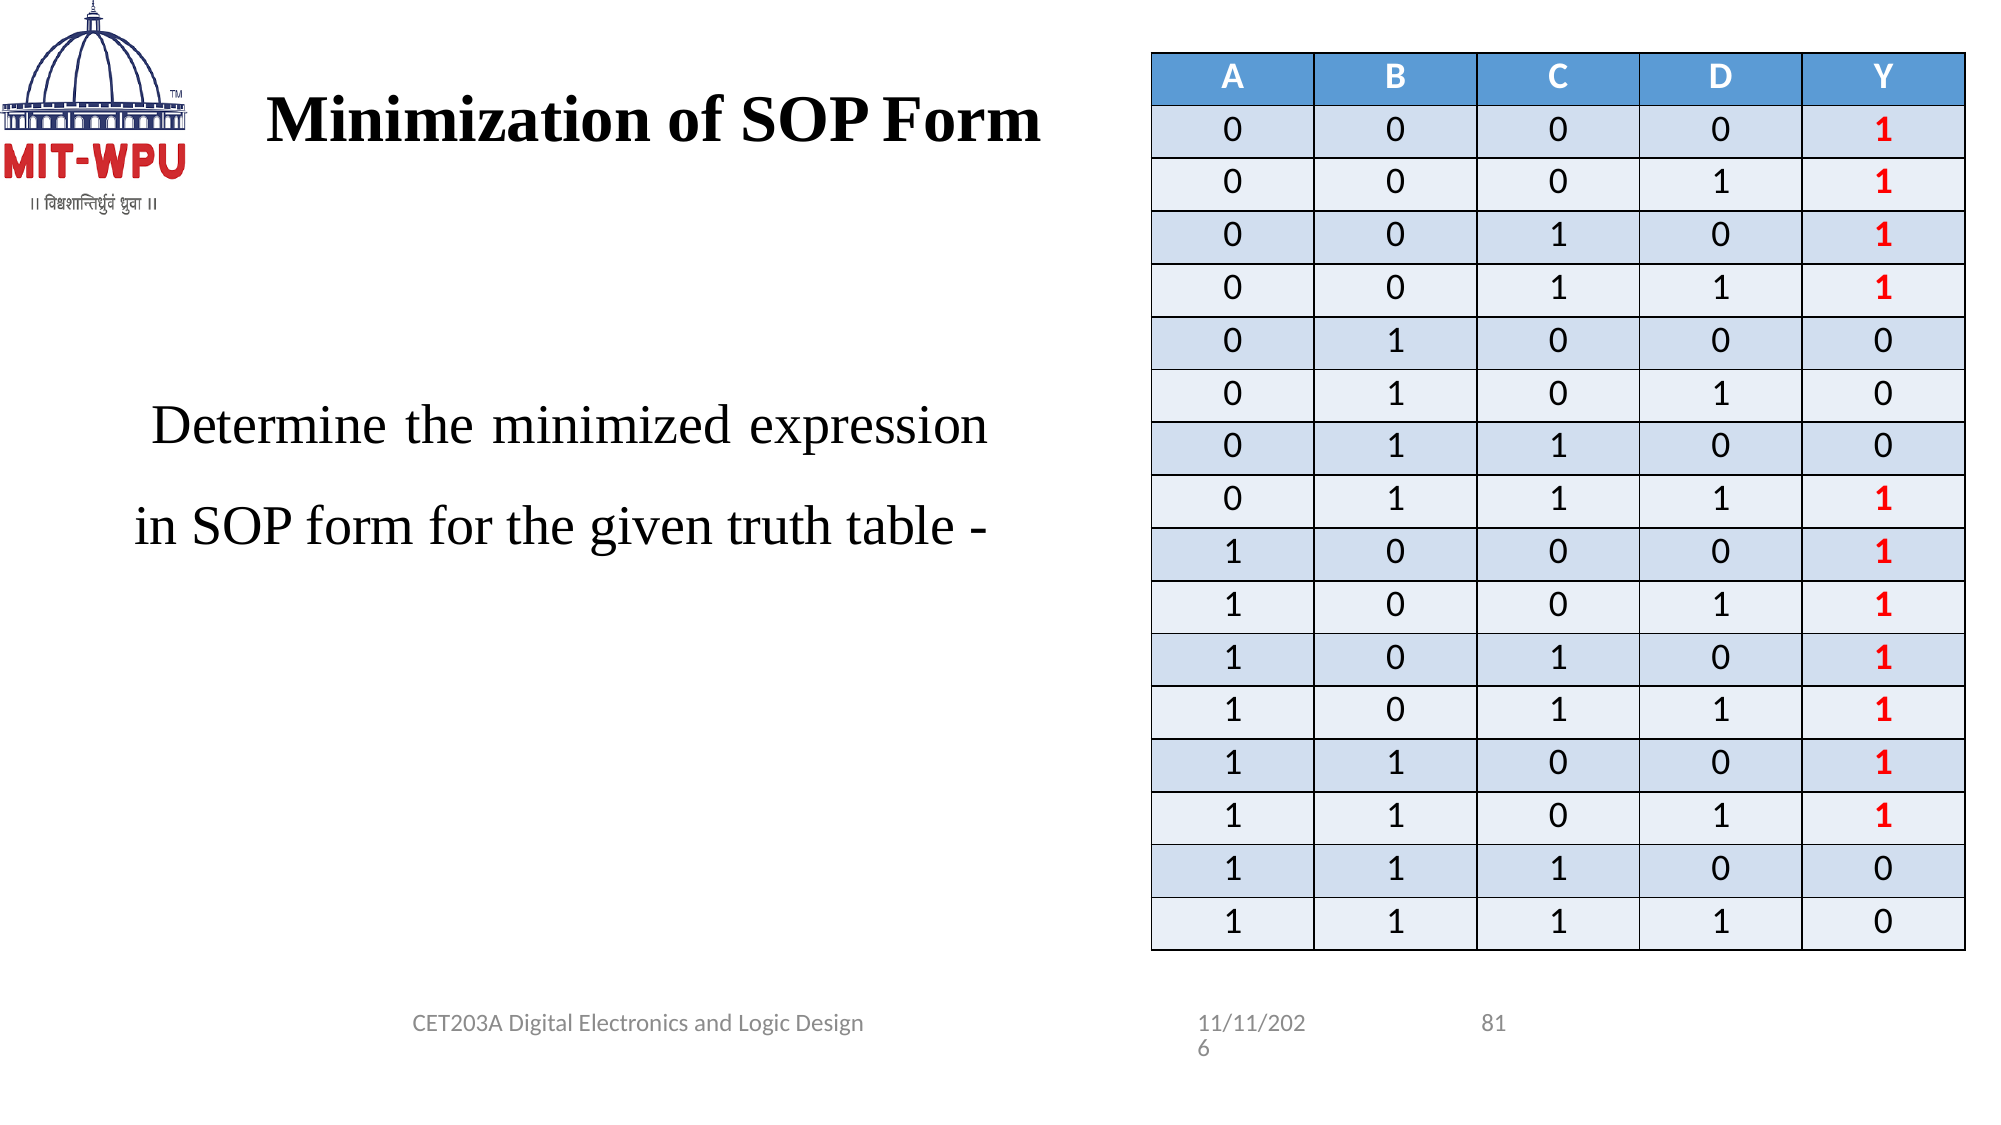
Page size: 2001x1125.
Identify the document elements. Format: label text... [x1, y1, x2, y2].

table_cell 1 [1640, 582, 1801, 633]
table_cell 0 [1803, 898, 1964, 949]
table_cell 1 [1640, 370, 1801, 421]
table_cell 1 [1478, 687, 1639, 738]
table_cell 0 [1478, 318, 1639, 369]
table_cell 0 [1152, 370, 1313, 421]
table_cell 1 [1315, 476, 1476, 527]
table_cell 1 [1803, 476, 1964, 527]
table_cell 1 [1315, 793, 1476, 844]
table_cell 0 [1640, 740, 1801, 791]
table_cell 1 [1803, 687, 1964, 738]
title Minimization of SOP Form [251, 48, 1096, 192]
table_cell 1 [1152, 687, 1313, 738]
table_cell 0 [1315, 212, 1476, 263]
table_cell 1 [1803, 582, 1964, 633]
table_cell 0 [1478, 106, 1639, 157]
table_cell 0 [1803, 423, 1964, 474]
table_cell 1 [1152, 898, 1313, 949]
table_cell 1 [1315, 845, 1476, 897]
table_cell 1 [1315, 318, 1476, 369]
table_cell 1 [1478, 634, 1639, 685]
table_cell 0 [1478, 529, 1639, 580]
table_cell 1 [1315, 370, 1476, 421]
table_cell 0 [1315, 582, 1476, 633]
table_cell 1 [1803, 634, 1964, 685]
table_cell 0 [1152, 265, 1313, 316]
table_header D [1640, 54, 1801, 105]
table_header B [1315, 54, 1476, 105]
table_cell 1 [1152, 740, 1313, 791]
table_cell 1 [1152, 582, 1313, 633]
table_cell 0 [1478, 793, 1639, 844]
table_cell 1 [1640, 265, 1801, 316]
table_cell 1 [1152, 793, 1313, 844]
slide_number 81 [1409, 991, 1522, 1051]
table_cell 1 [1803, 740, 1964, 791]
table_cell 0 [1640, 318, 1801, 369]
table_cell 1 [1478, 898, 1639, 949]
table_cell 0 [1803, 370, 1964, 421]
table_cell 0 [1803, 318, 1964, 369]
table_cell 1 [1478, 845, 1639, 897]
table_cell 0 [1640, 845, 1801, 897]
table_cell 0 [1640, 106, 1801, 157]
table_cell 0 [1640, 423, 1801, 474]
table_cell 0 [1803, 845, 1964, 897]
table_cell 0 [1315, 529, 1476, 580]
table_cell 0 [1640, 212, 1801, 263]
table_header A [1152, 54, 1313, 105]
table_cell 1 [1640, 476, 1801, 527]
table_cell 1 [1640, 898, 1801, 949]
table_cell 0 [1315, 634, 1476, 685]
table_cell 1 [1803, 793, 1964, 844]
table_cell 1 [1478, 423, 1639, 474]
table_cell 1 [1640, 159, 1801, 210]
table_cell 0 [1152, 106, 1313, 157]
table_cell 0 [1152, 212, 1313, 263]
table_cell 1 [1152, 845, 1313, 897]
table_cell 0 [1315, 687, 1476, 738]
table_cell 1 [1315, 898, 1476, 949]
table_header Y [1803, 54, 1964, 105]
footer CET203A Digital Electronics and Logic Design [133, 991, 1145, 1051]
table_cell 0 [1152, 159, 1313, 210]
table_header C [1478, 54, 1639, 105]
table_cell 0 [1315, 159, 1476, 210]
table_cell 0 [1152, 476, 1313, 527]
table_cell 0 [1315, 265, 1476, 316]
table_cell 0 [1478, 740, 1639, 791]
table_cell 0 [1152, 423, 1313, 474]
table_cell 1 [1803, 159, 1964, 210]
list Determine the minimized expression in SOP form for the given truth table - [80, 346, 1005, 653]
table_cell 1 [1803, 265, 1964, 316]
table_cell 0 [1640, 529, 1801, 580]
table_cell 1 [1803, 212, 1964, 263]
table_cell 1 [1803, 529, 1964, 580]
table_cell 1 [1640, 793, 1801, 844]
table_cell 0 [1478, 582, 1639, 633]
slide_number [1182, 991, 1332, 1051]
table_cell 1 [1315, 740, 1476, 791]
table_cell 0 [1640, 634, 1801, 685]
table_cell 1 [1315, 423, 1476, 474]
table_cell 1 [1478, 476, 1639, 527]
table_cell 1 [1478, 265, 1639, 316]
table_cell 1 [1803, 106, 1964, 157]
picture [0, 0, 209, 216]
table_cell 0 [1478, 370, 1639, 421]
table_cell 0 [1152, 318, 1313, 369]
table_cell 1 [1152, 634, 1313, 685]
table_cell 0 [1315, 106, 1476, 157]
table_cell 0 [1478, 159, 1639, 210]
table_cell 1 [1478, 212, 1639, 263]
table_cell 1 [1152, 529, 1313, 580]
table_cell 1 [1640, 687, 1801, 738]
